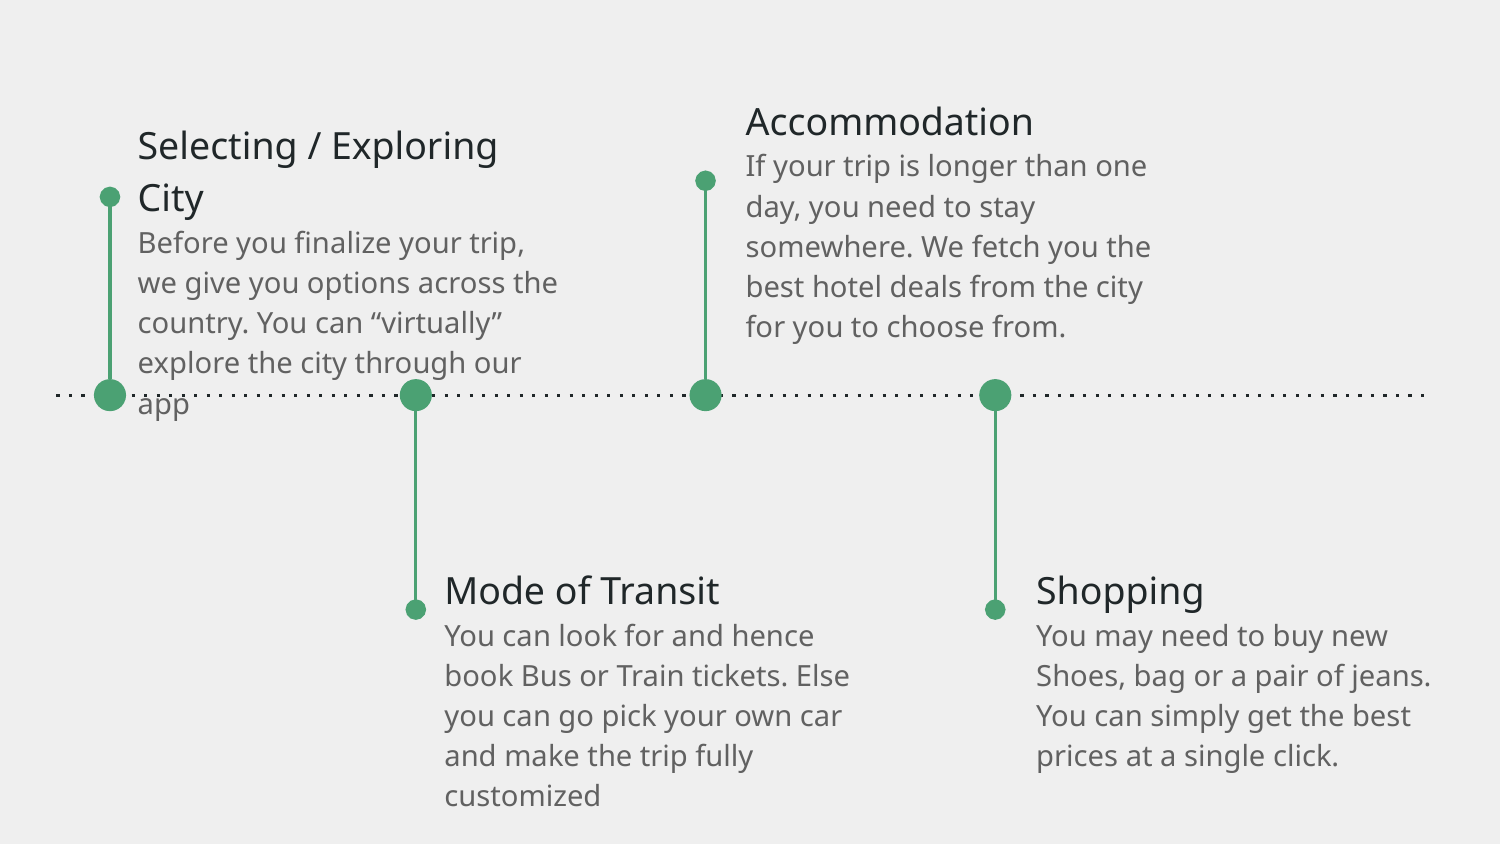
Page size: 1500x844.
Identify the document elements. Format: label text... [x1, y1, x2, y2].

list Shopping You may need to buy new Shoes, bag or a pair of jeans. You can simply get the best prices at a single click. [1021, 544, 1458, 705]
list Selecting / Exploring City Before you finalize your trip, we give you options across the country. You can “virtually” explore the city through our app [122, 100, 577, 261]
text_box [689, 180, 722, 412]
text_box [399, 378, 433, 610]
list Accommodation If your trip is longer than one day, you need to stay somewhere. We fetch you the best hotel deals from the city for you to choose from. [730, 75, 1168, 236]
list Mode of Transit You can look for and hence book Bus or Train tickets. Else you can go pick your own car and make the trip fully customized [429, 544, 883, 705]
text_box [978, 378, 1012, 610]
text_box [93, 196, 127, 412]
